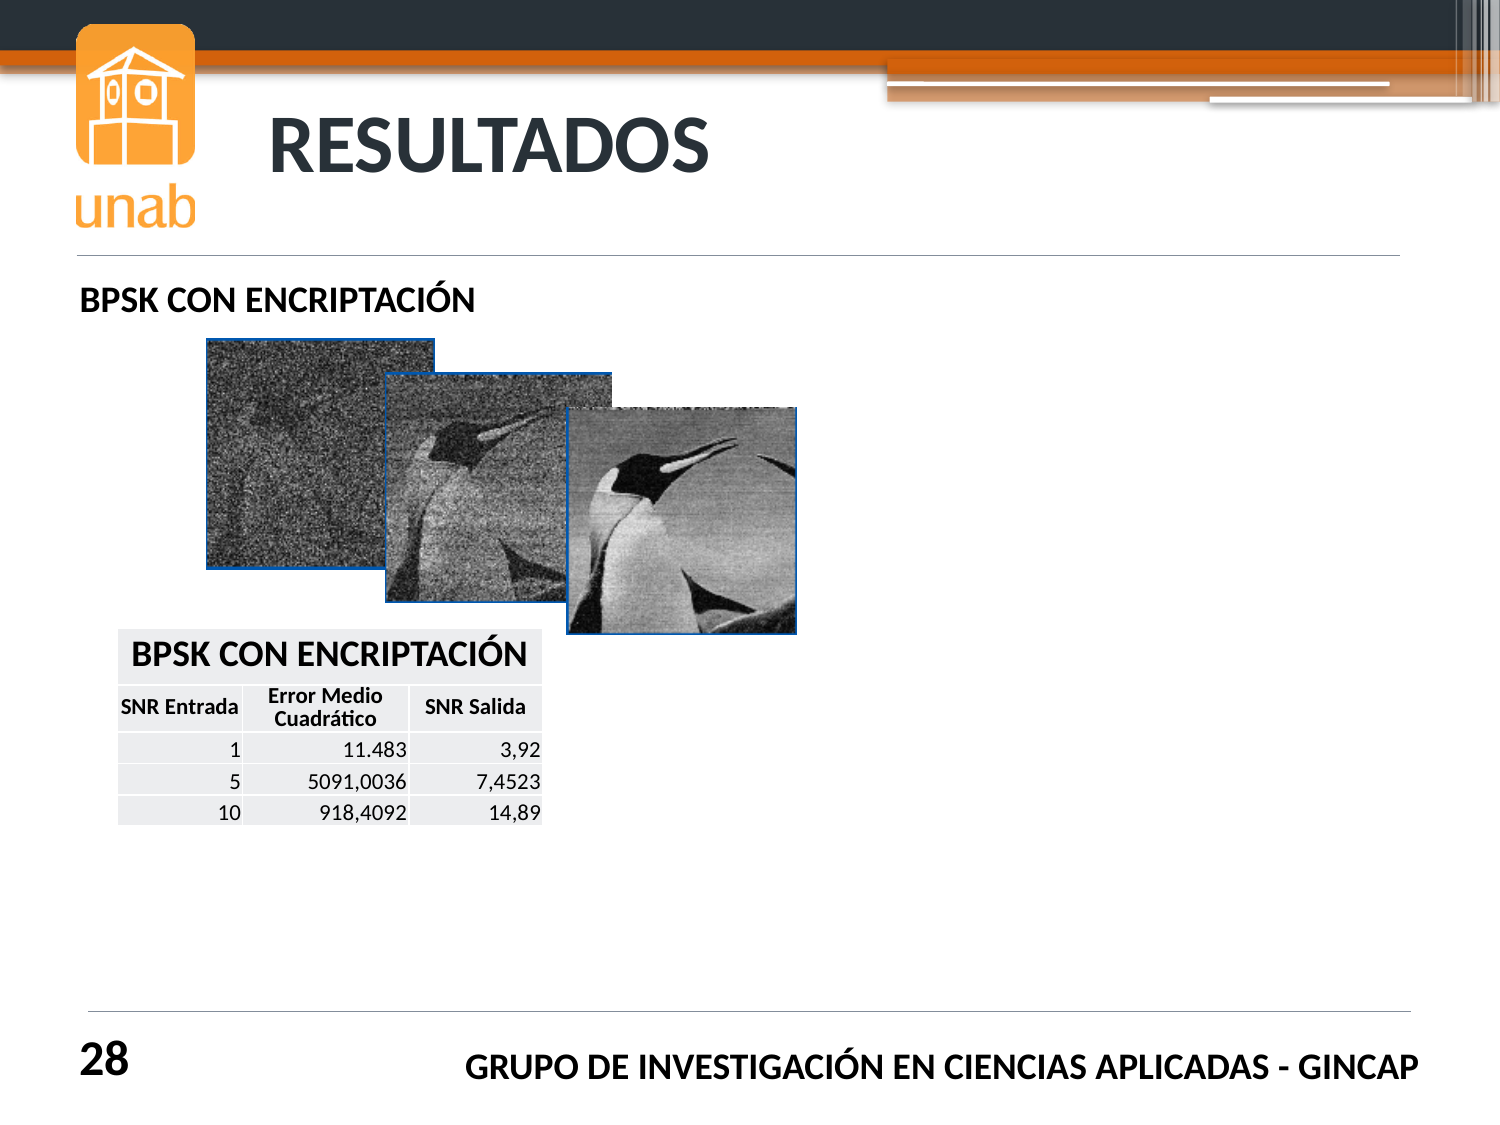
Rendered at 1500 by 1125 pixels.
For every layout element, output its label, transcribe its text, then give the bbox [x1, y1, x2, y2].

table_cell 3,92 [410, 733, 542, 763]
table_cell 10 [118, 796, 242, 825]
text_box BPSK CON ENCRIPTACIÓN [64, 267, 1376, 327]
table_cell 918,4092 [243, 796, 408, 825]
text_box RESULTADOS [253, 45, 1400, 233]
table_cell 14,89 [410, 796, 542, 825]
table_cell Error Medio Cuadrático [243, 686, 408, 731]
picture [76, 23, 195, 228]
table_cell 1 [118, 733, 242, 763]
table_cell SNR Entrada [118, 686, 242, 731]
table_cell 11.483 [243, 733, 408, 763]
text_box 28 [64, 1018, 160, 1093]
table_cell 5091,0036 [243, 764, 408, 794]
table_cell SNR Salida [410, 686, 542, 731]
table_cell 7,4523 [410, 764, 542, 794]
table_header BPSK CON ENCRIPTACIÓN [118, 629, 542, 684]
picture [206, 337, 797, 635]
table_cell 5 [118, 764, 242, 794]
text_box GRUPO DE INVESTIGACIÓN EN CIENCIAS APLICADAS - GINCAP [383, 1034, 1435, 1095]
